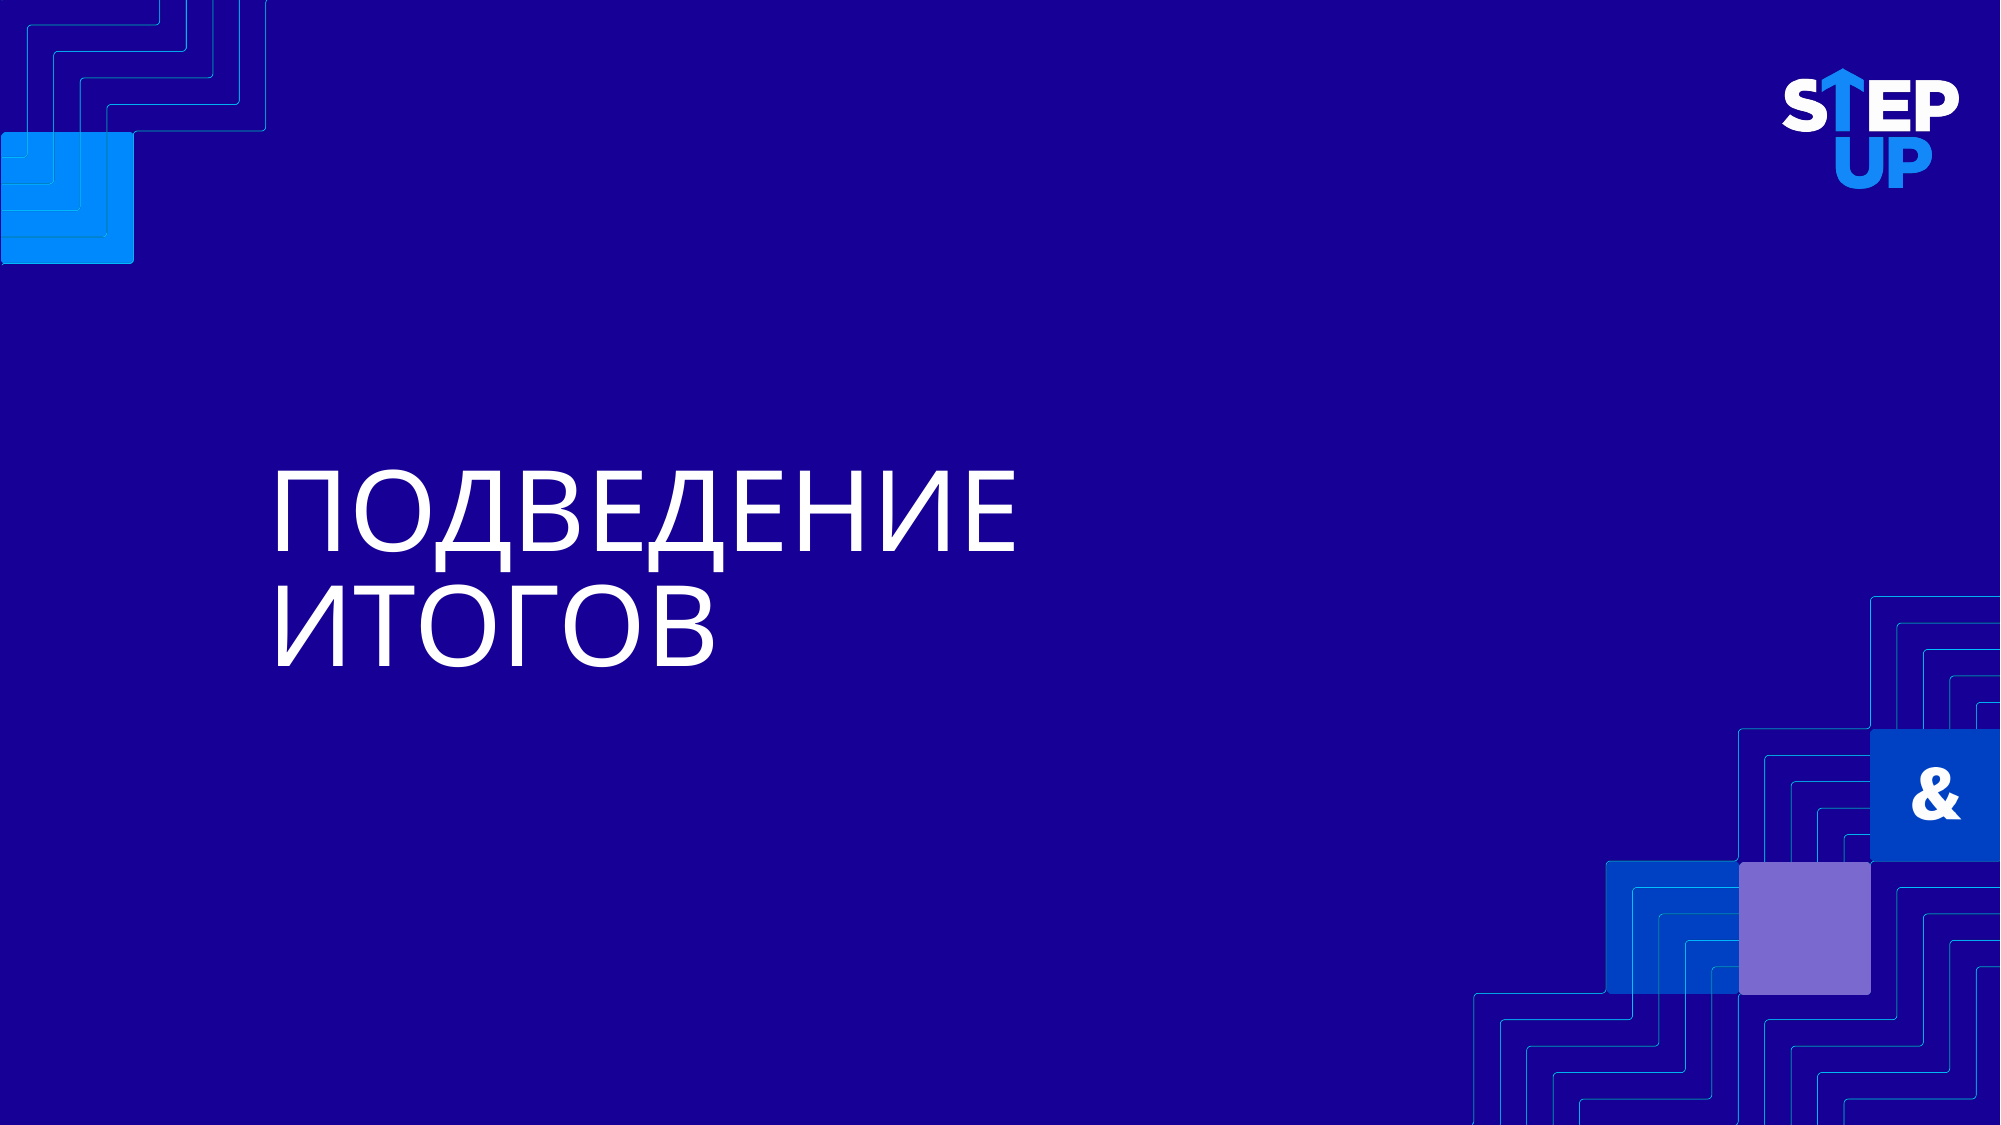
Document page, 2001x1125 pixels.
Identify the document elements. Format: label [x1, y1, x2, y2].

text_box [0, 0, 2000, 1125]
